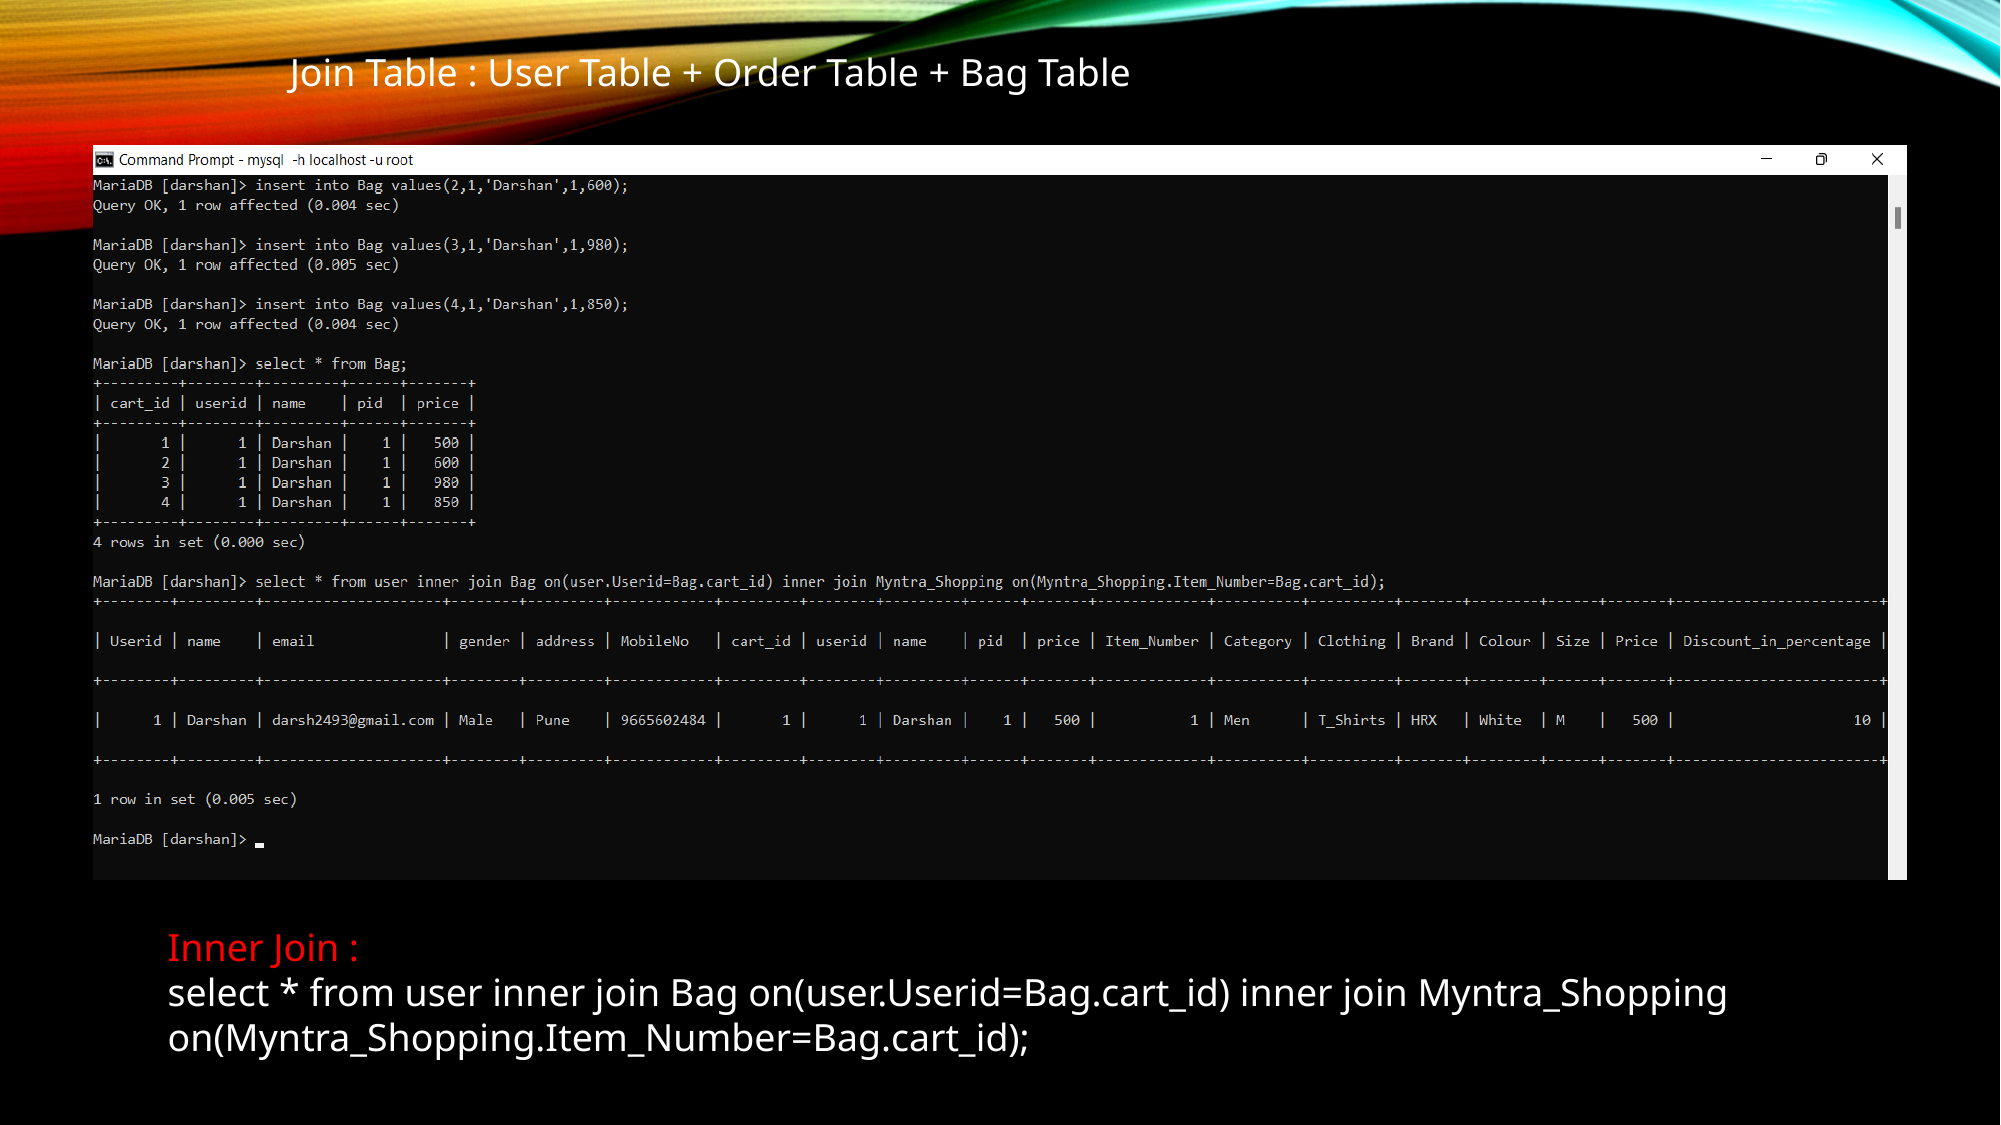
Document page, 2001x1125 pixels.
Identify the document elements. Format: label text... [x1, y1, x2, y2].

picture [0, 0, 2000, 880]
text_box Join Table : User Table + Order Table + Bag Table [275, 41, 1767, 101]
text_box Inner Join : select * from user inner join Bag on(user.Userid=Bag.cart_id) inner join Myntra_Shopping on(Myntra_Shopping.Item_Number=Bag.cart_id); [152, 916, 1749, 1066]
